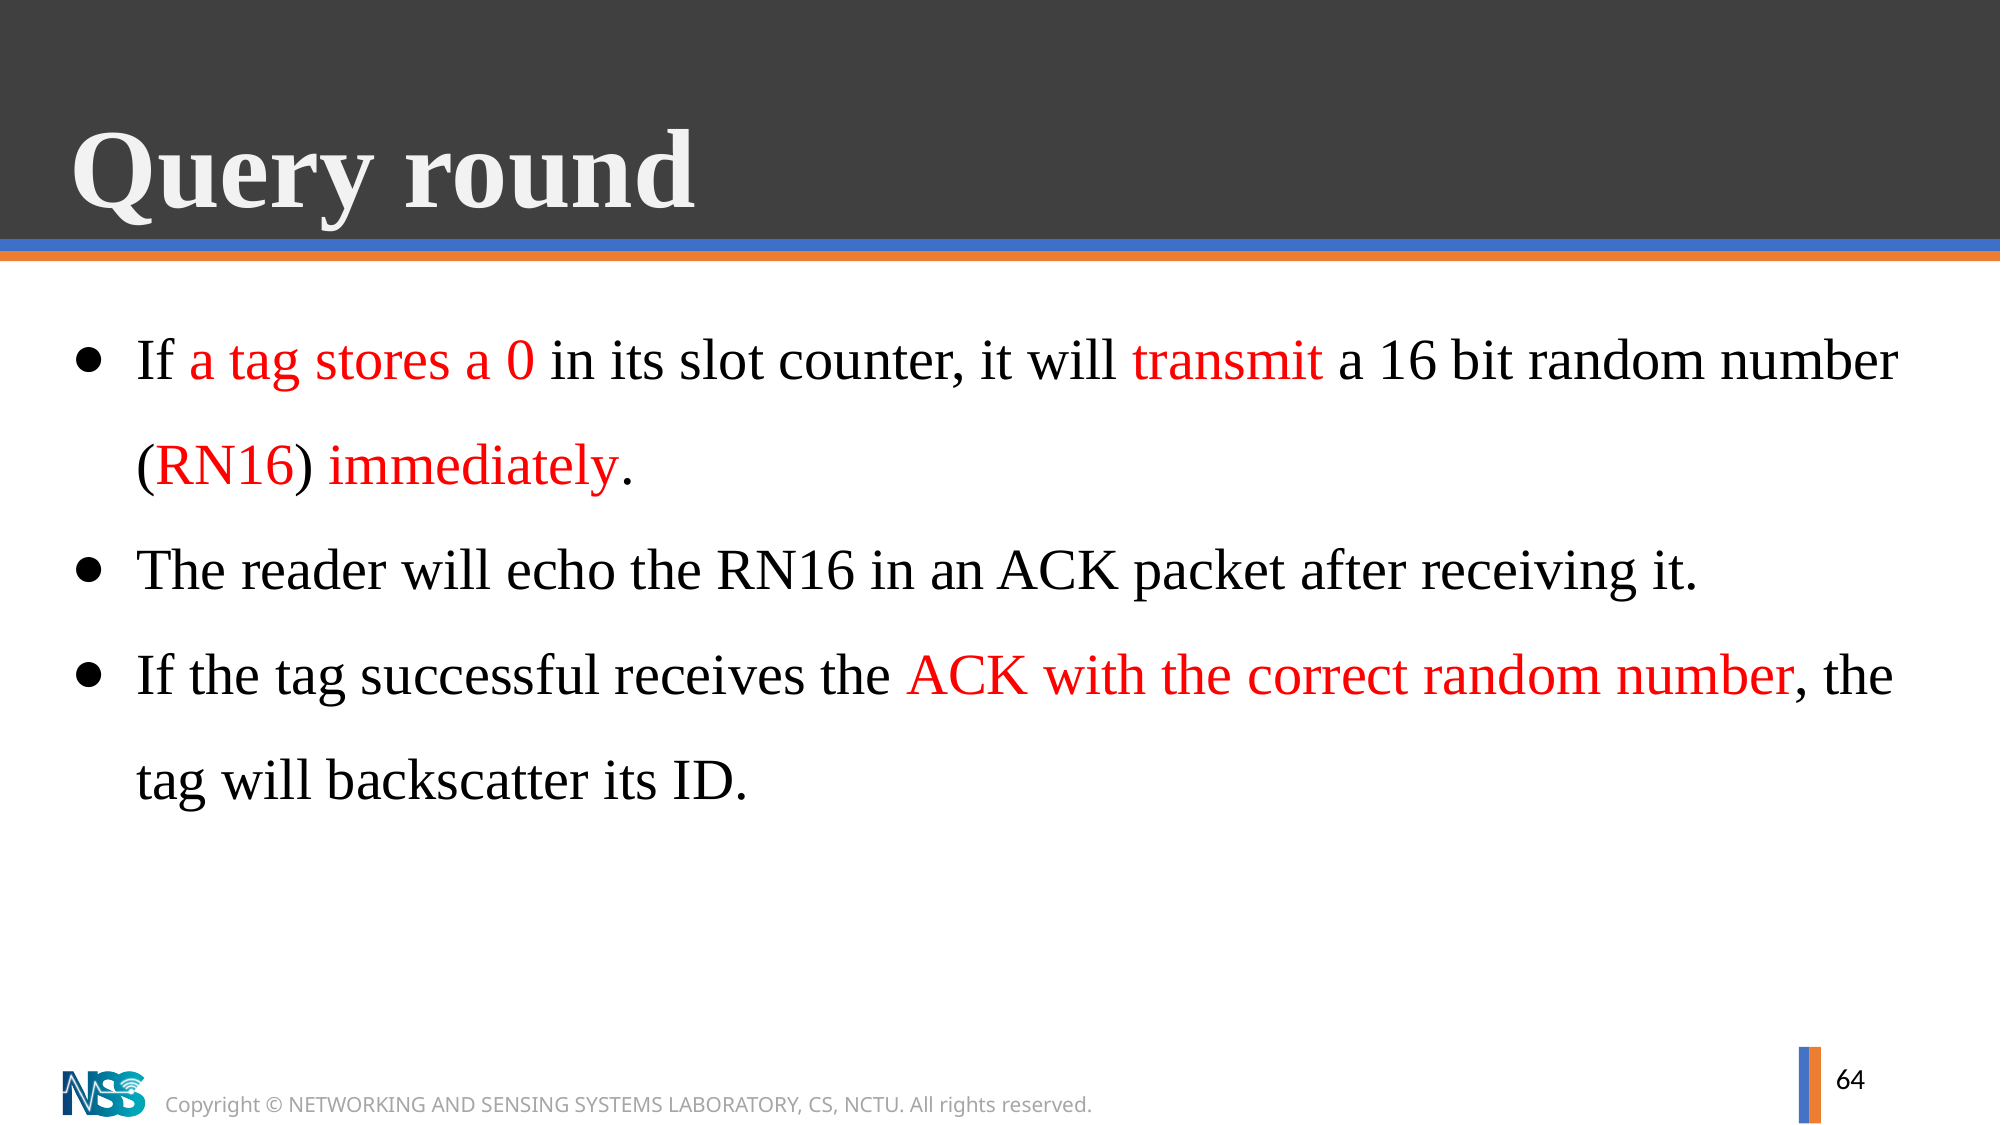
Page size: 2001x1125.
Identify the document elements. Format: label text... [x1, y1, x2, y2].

picture [55, 1067, 151, 1125]
title Query round [55, 56, 1945, 240]
list If a tag stores a 0 in its slot counter, it will transmit a 16 bit random number (RN16) immediately. The reader will echo the RN16 in an ACK packet after receiving it. If the tag successful receives the ACK with the correct random number, the tag will backscatter its ID. [55, 278, 1945, 1036]
slide_number 64 [1821, 1046, 1945, 1107]
